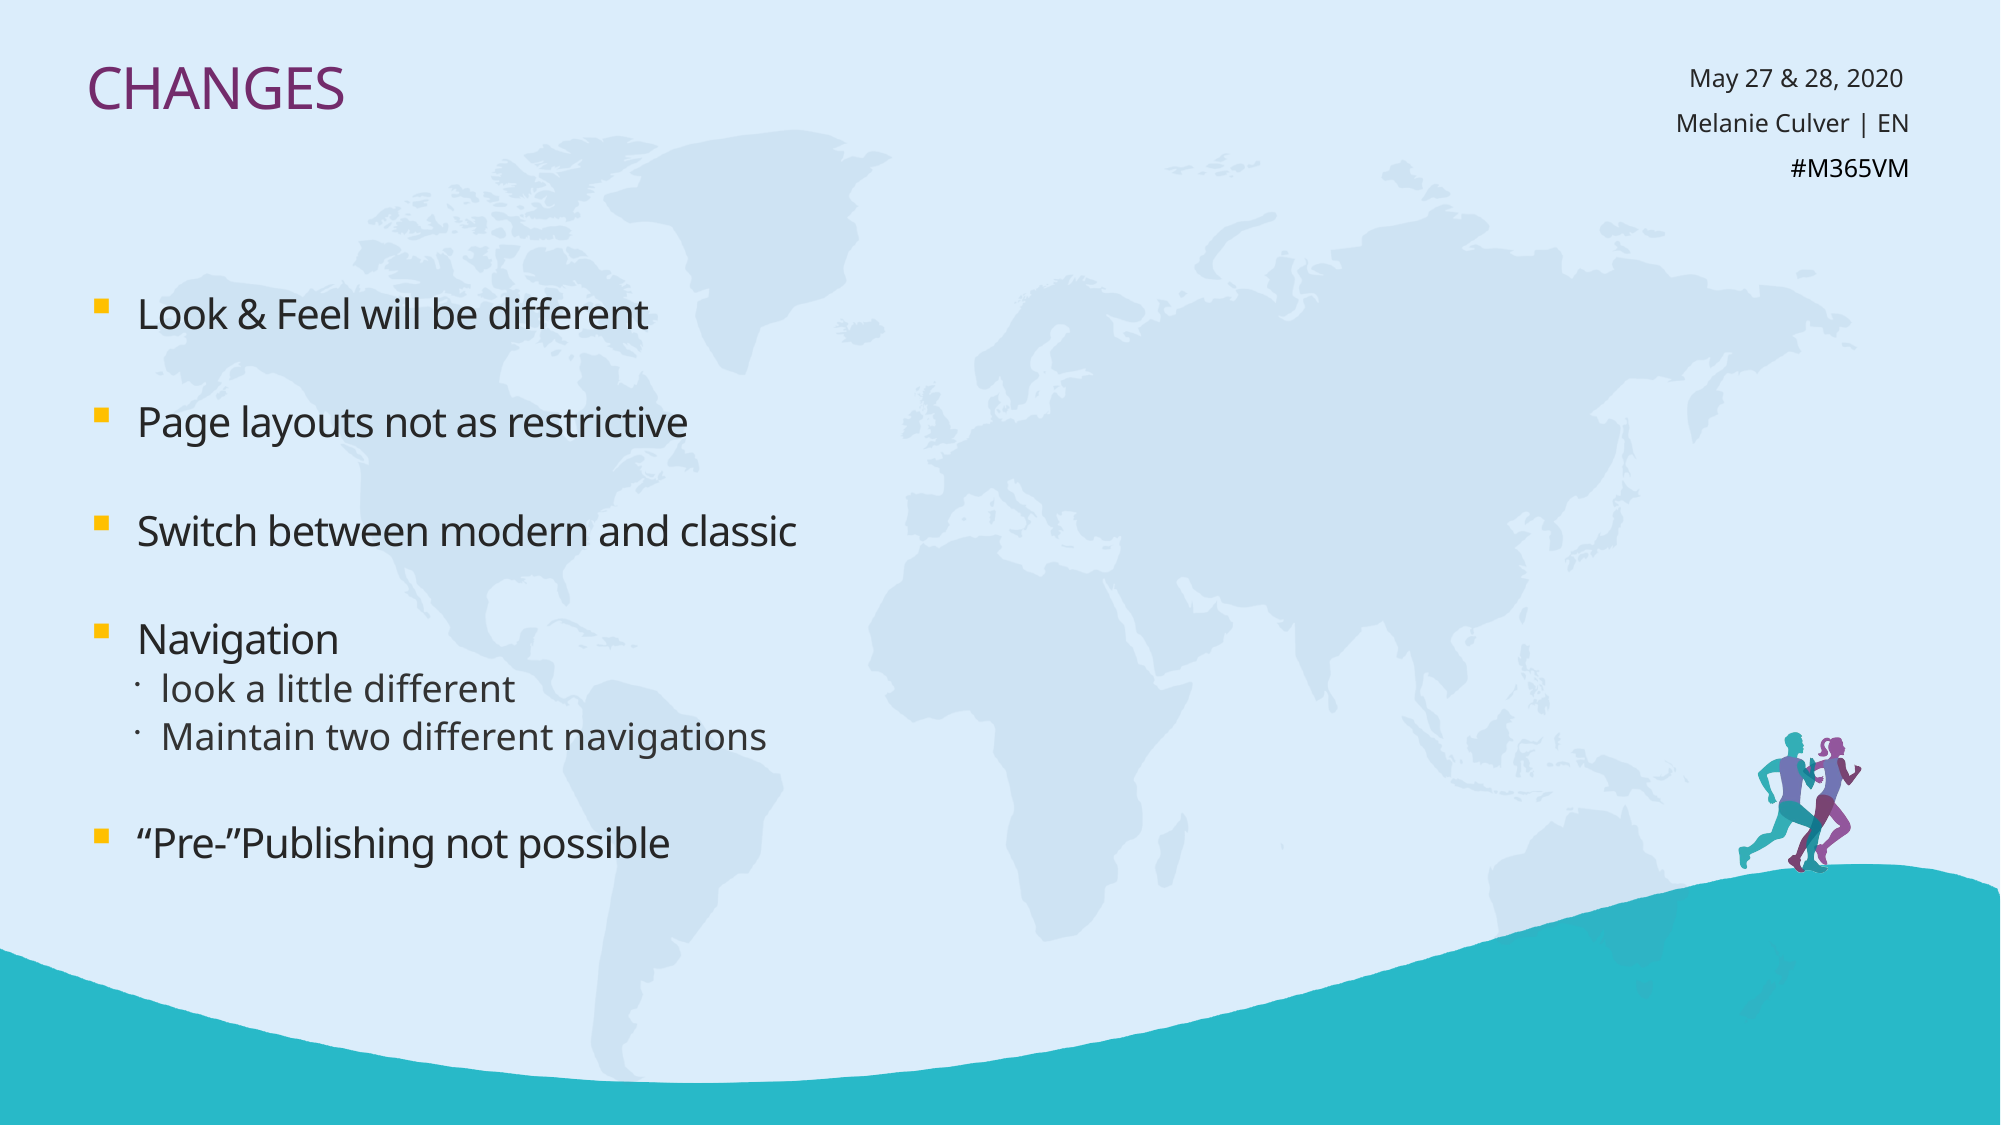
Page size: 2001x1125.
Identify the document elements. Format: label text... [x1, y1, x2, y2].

title Changes [71, 37, 1538, 144]
list Look & Feel will be different Page layouts not as restrictive Switch between modern and classic Navigation look a little different Maintain two different navigations “Pre-”Publishing not possible [75, 230, 1542, 869]
picture [0, 0, 2001, 1125]
